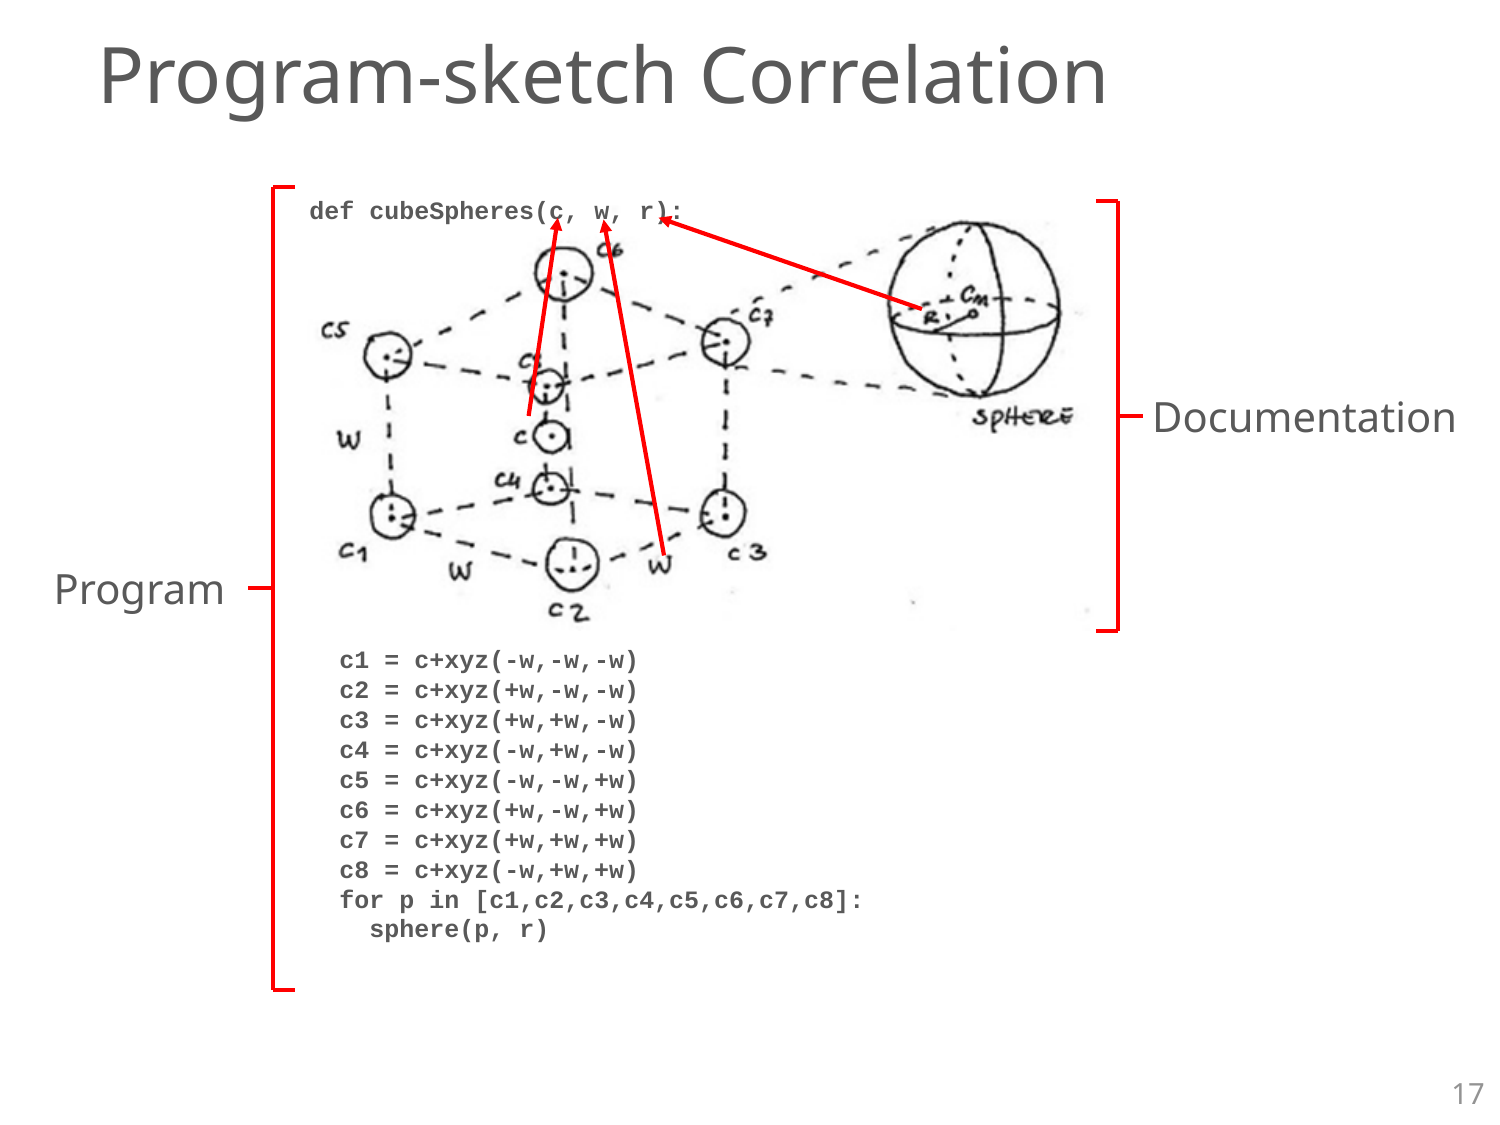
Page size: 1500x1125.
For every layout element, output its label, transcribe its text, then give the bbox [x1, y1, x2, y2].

slide_number 17 [1162, 1065, 1500, 1125]
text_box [295, 187, 1186, 990]
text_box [528, 217, 558, 417]
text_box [1096, 201, 1144, 631]
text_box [658, 217, 922, 310]
text_box Documentation [1186, 383, 1472, 448]
title Program-sketch Correlation [82, 28, 1337, 129]
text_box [247, 186, 295, 990]
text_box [603, 219, 664, 556]
text_box Program [38, 555, 240, 621]
